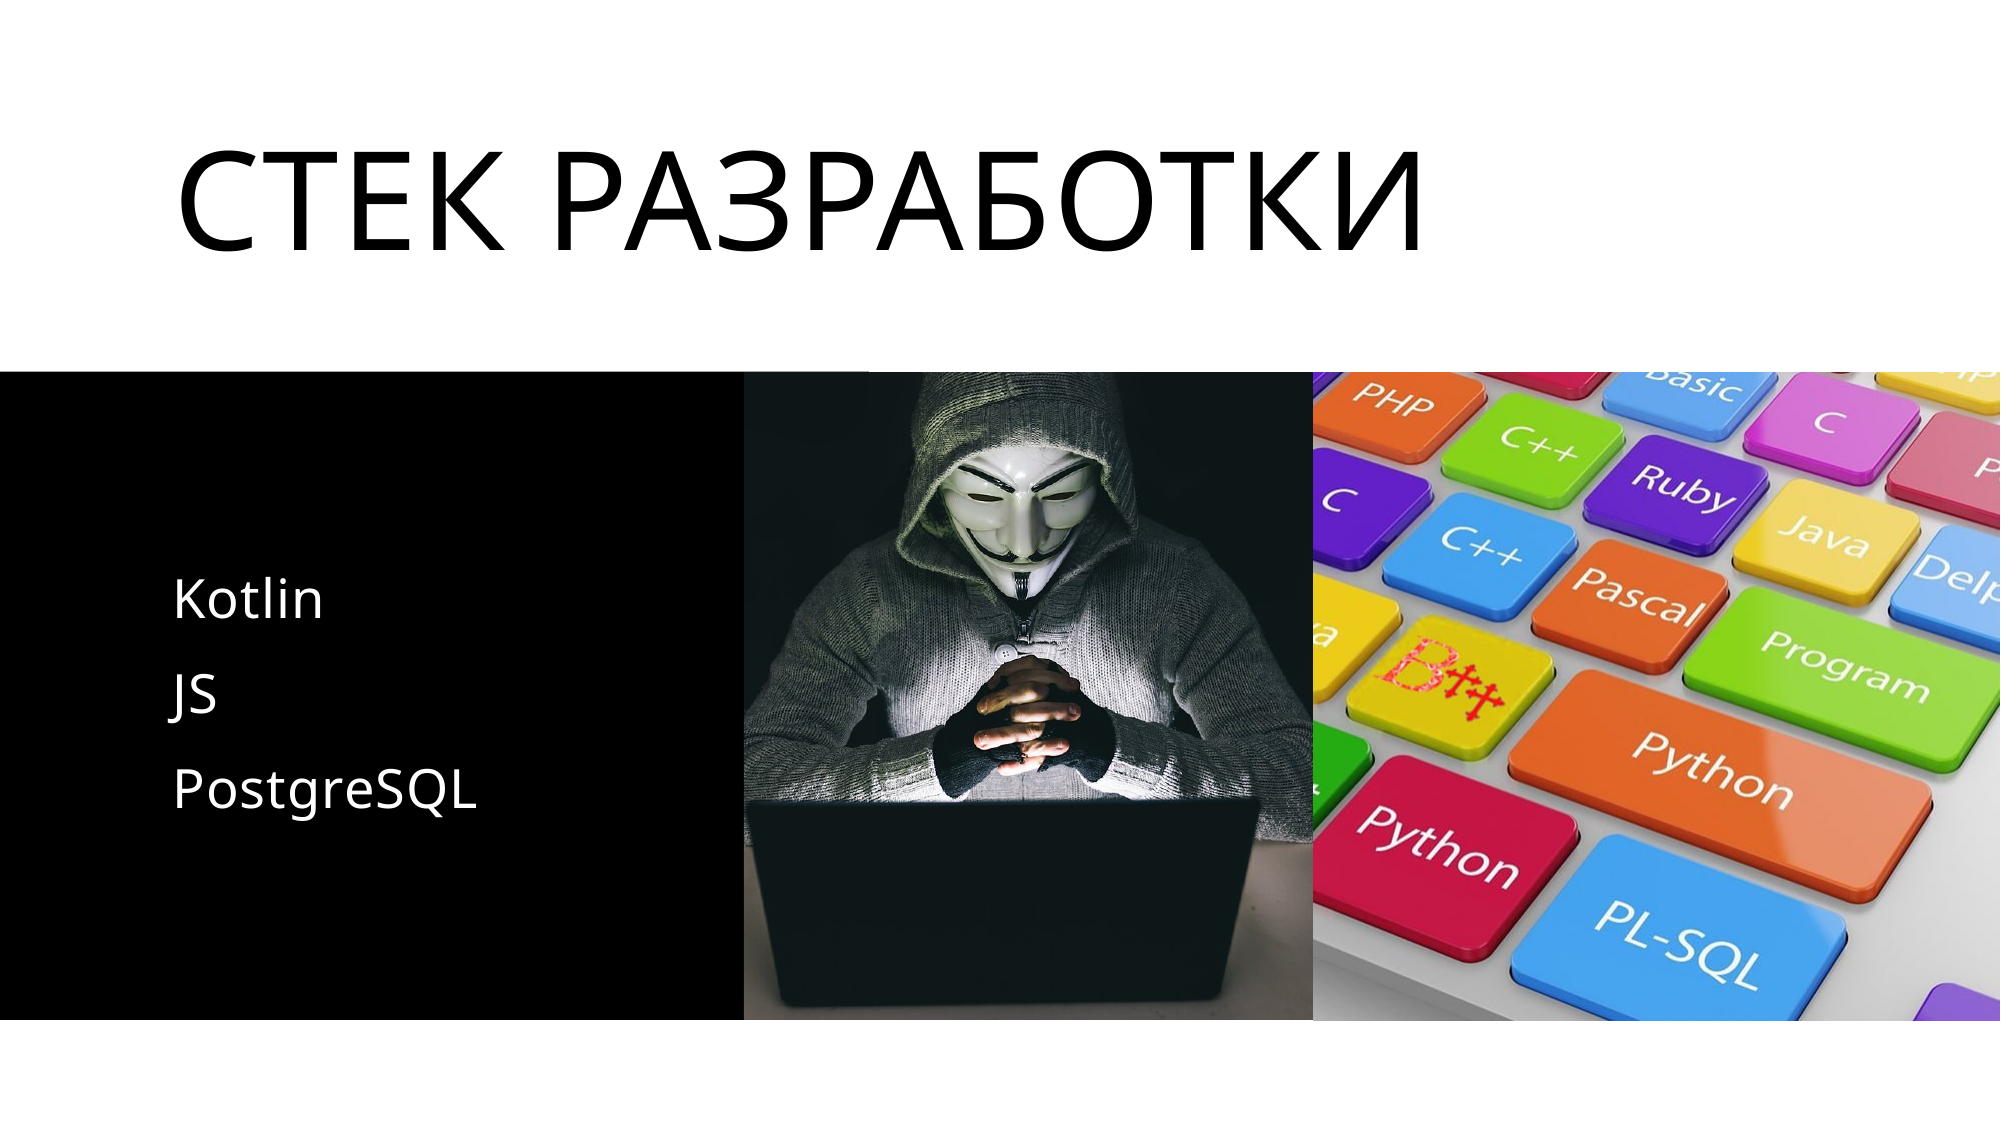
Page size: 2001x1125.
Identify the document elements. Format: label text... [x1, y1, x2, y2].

title Стек разработки [158, 55, 1900, 335]
picture [743, 372, 2000, 1021]
list Kotlin JS PostgreSQL [157, 424, 743, 959]
